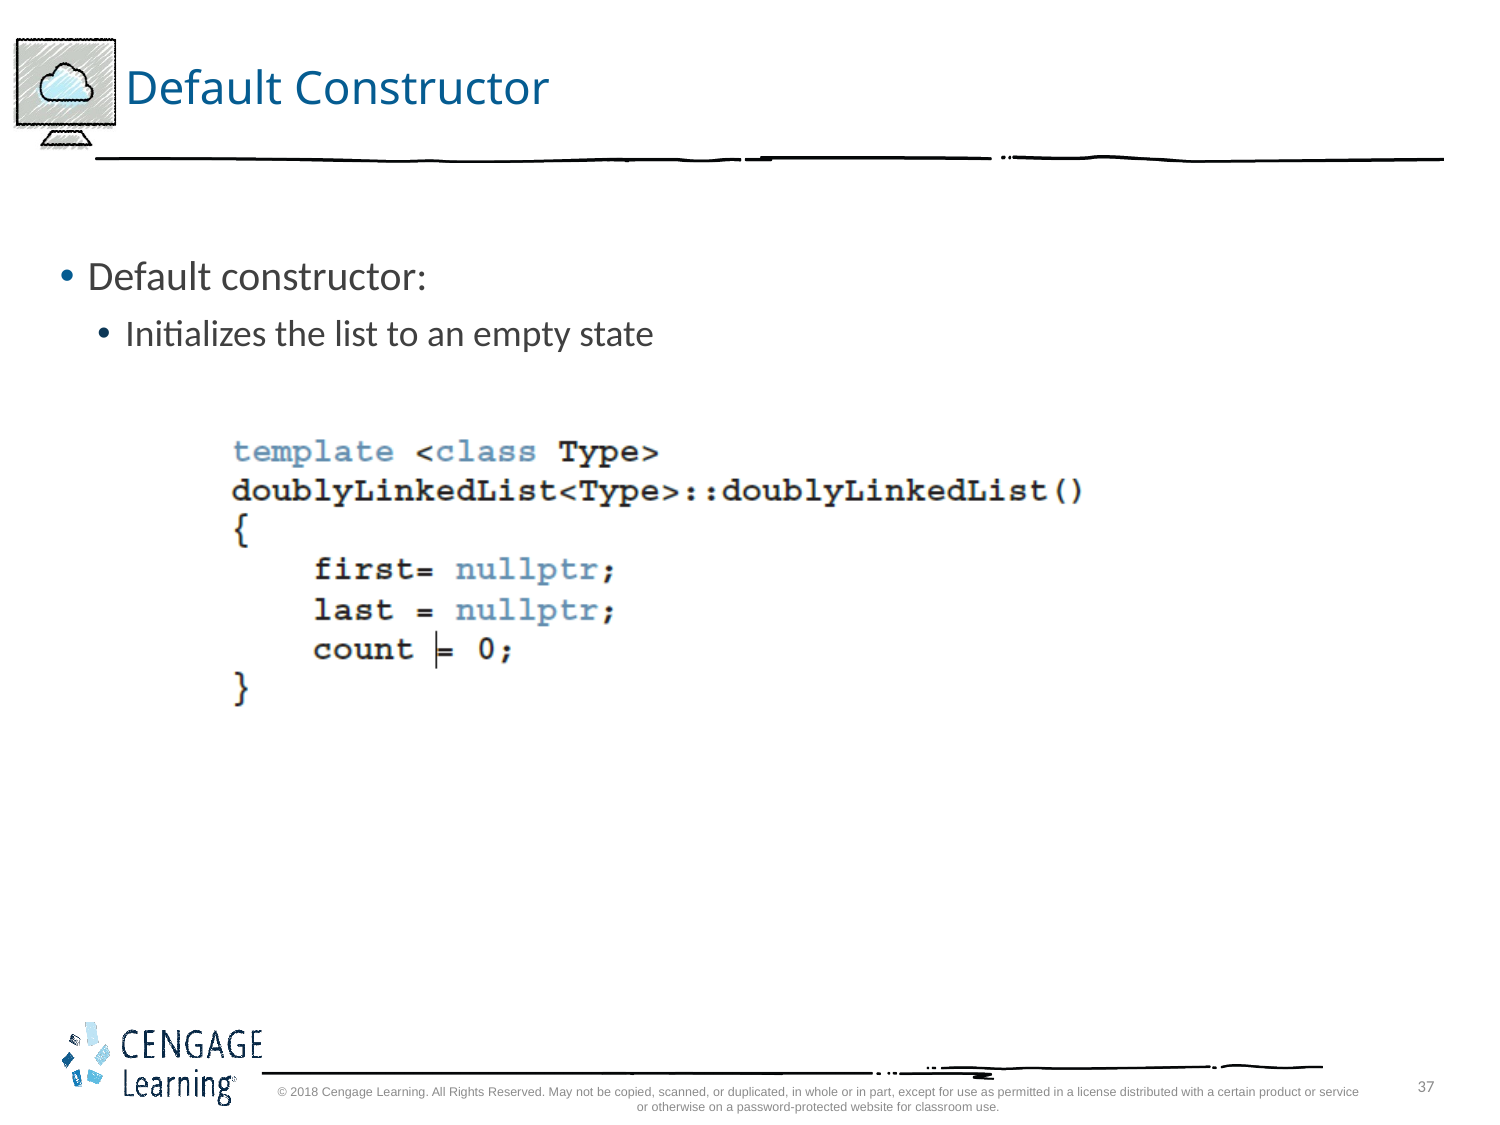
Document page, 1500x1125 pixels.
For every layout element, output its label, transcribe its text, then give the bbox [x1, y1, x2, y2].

title Default Constructor [125, 66, 1442, 116]
picture [212, 424, 1107, 727]
footer © 2018 Cengage Learning. All Rights Reserved. May not be copied, scanned, or duplicated, in whole or in part, except for use as permitted in a license distributed with a certain product or service or otherwise on a password-protected website for classroom use. [261, 1079, 1375, 1120]
picture [95, 155, 1444, 163]
list Default constructor: Initializes the list to an empty state [59, 252, 1441, 485]
picture [62, 1022, 1323, 1106]
picture [12, 36, 117, 151]
